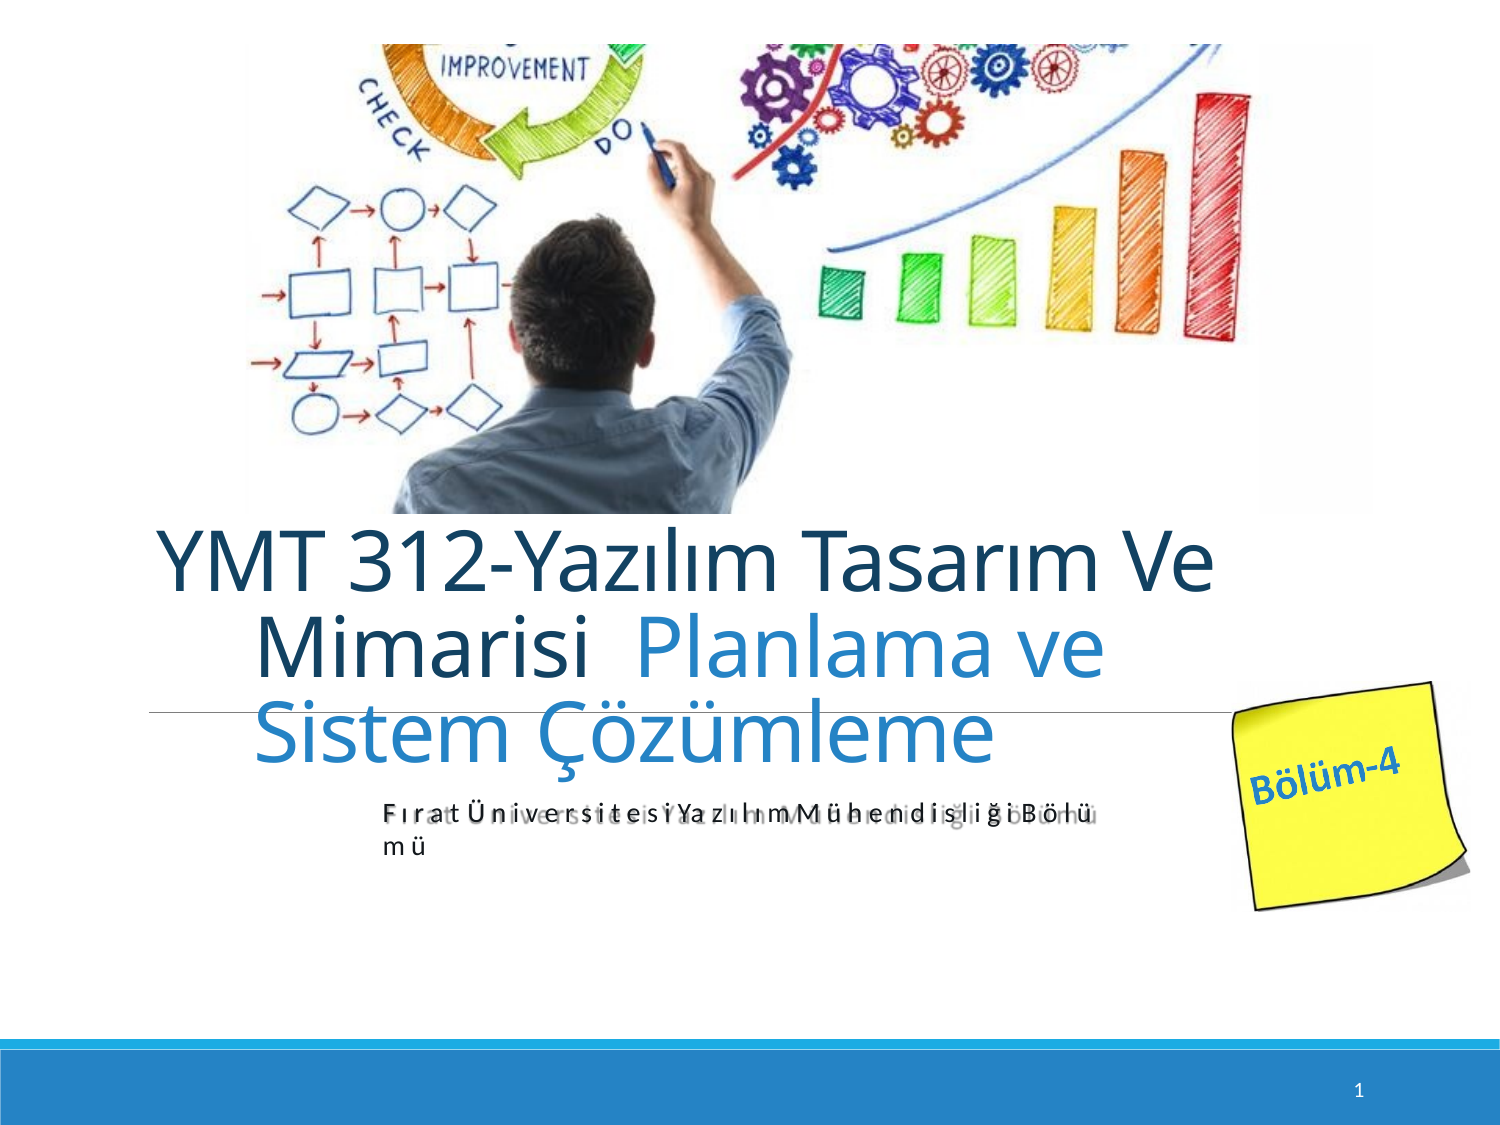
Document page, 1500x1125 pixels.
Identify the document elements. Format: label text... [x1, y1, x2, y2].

text_box [1231, 681, 1471, 912]
text_box [0, 1050, 1500, 1125]
text_box [245, 44, 1373, 514]
text_box F ı r a t Ü n i v e r s i t e s i Ya z ı l ı m M ü h e n d i s l i ğ i B ö l ü m ü [380, 791, 1098, 862]
text_box 2 [1347, 1077, 1369, 1102]
text_box [0, 1039, 1500, 1050]
text_box [967, 785, 1121, 851]
text_box YMT 312-Yazılım Tasarım Ve Mimarisi Planlama ve Sistem Çözümleme [154, 504, 1378, 780]
text_box [1250, 760, 1366, 805]
text_box [1366, 746, 1400, 775]
